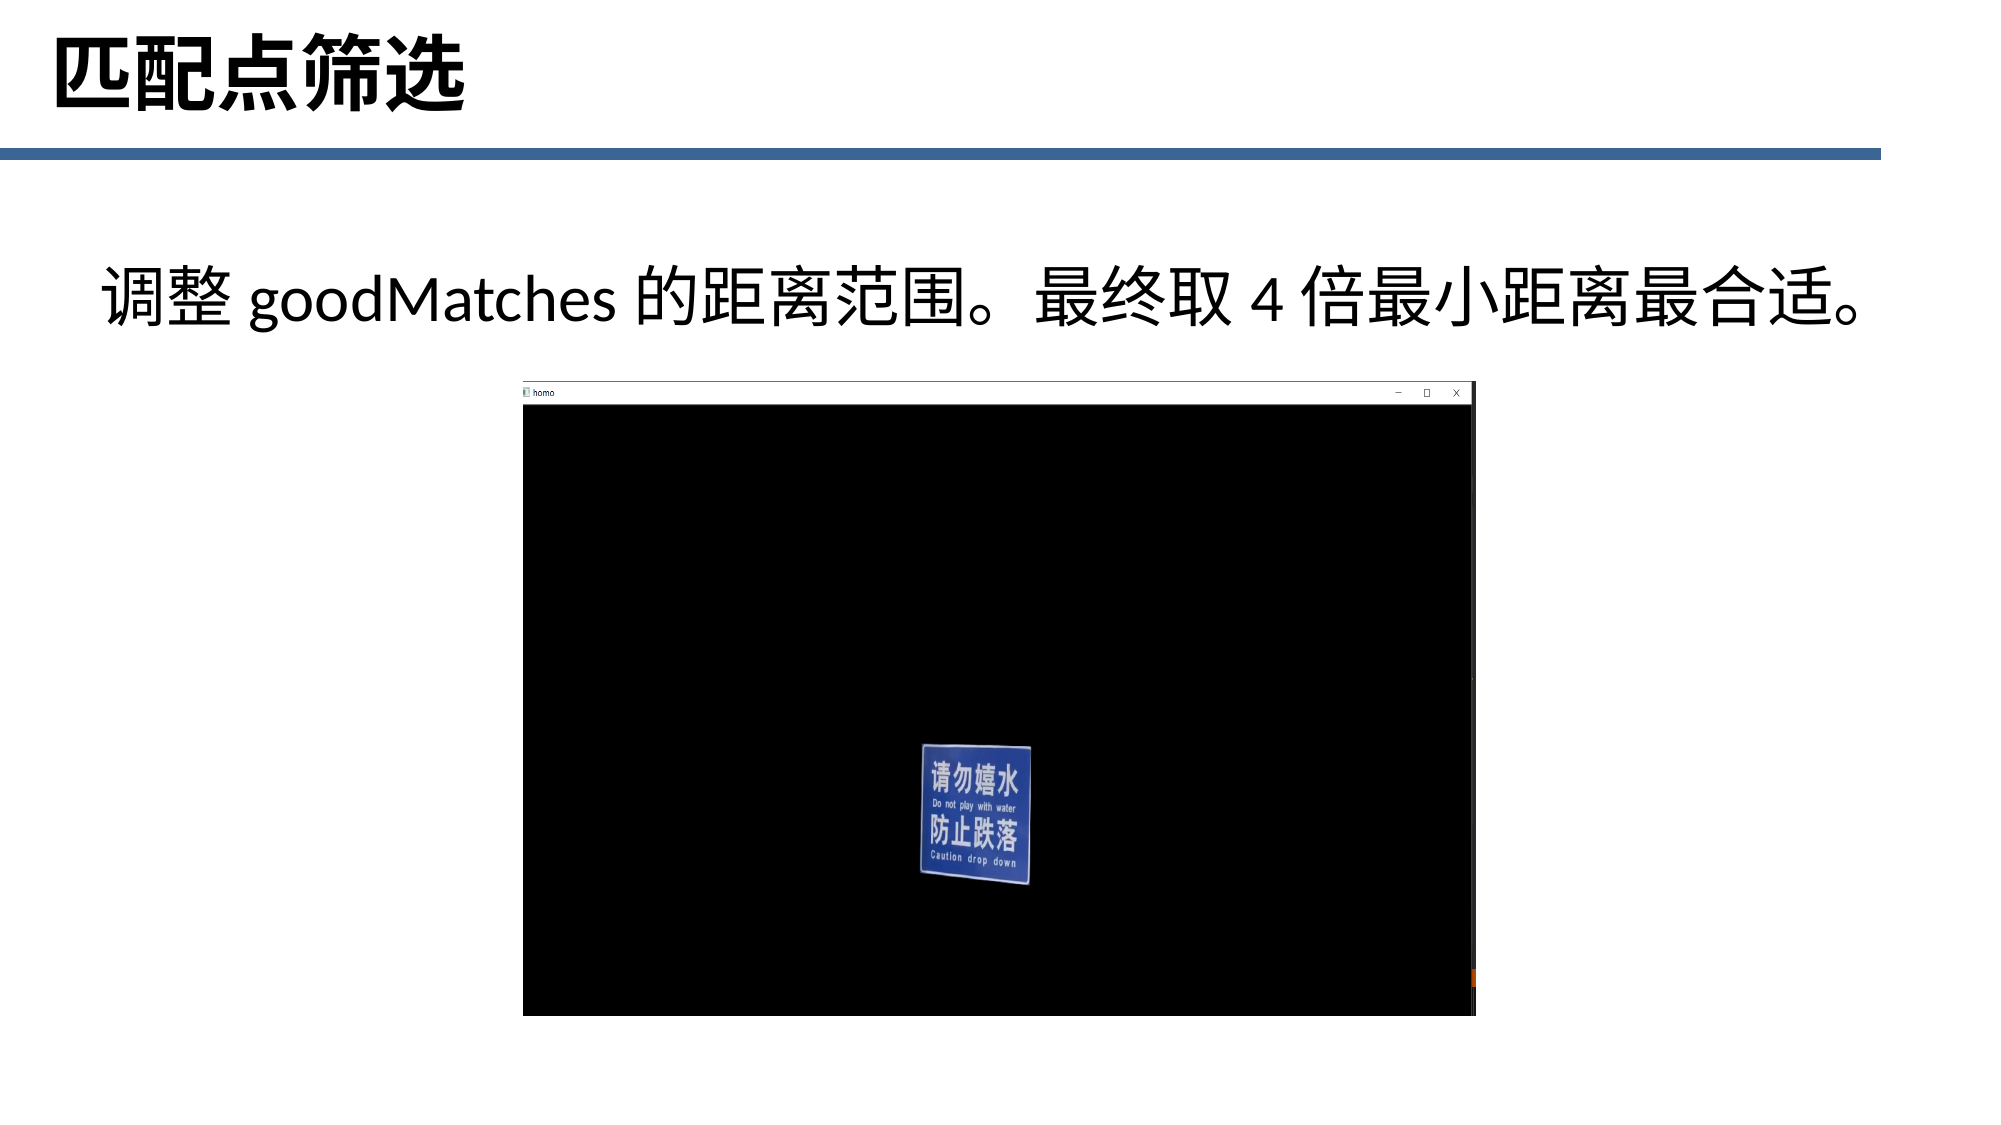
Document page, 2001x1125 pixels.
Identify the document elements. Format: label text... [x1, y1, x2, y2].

text_box 调整goodMatches的距离范围。最终取4倍最小距离最合适。 [84, 247, 1916, 342]
picture [523, 381, 1476, 1016]
text_box 匹配点筛选 [35, 13, 1158, 129]
